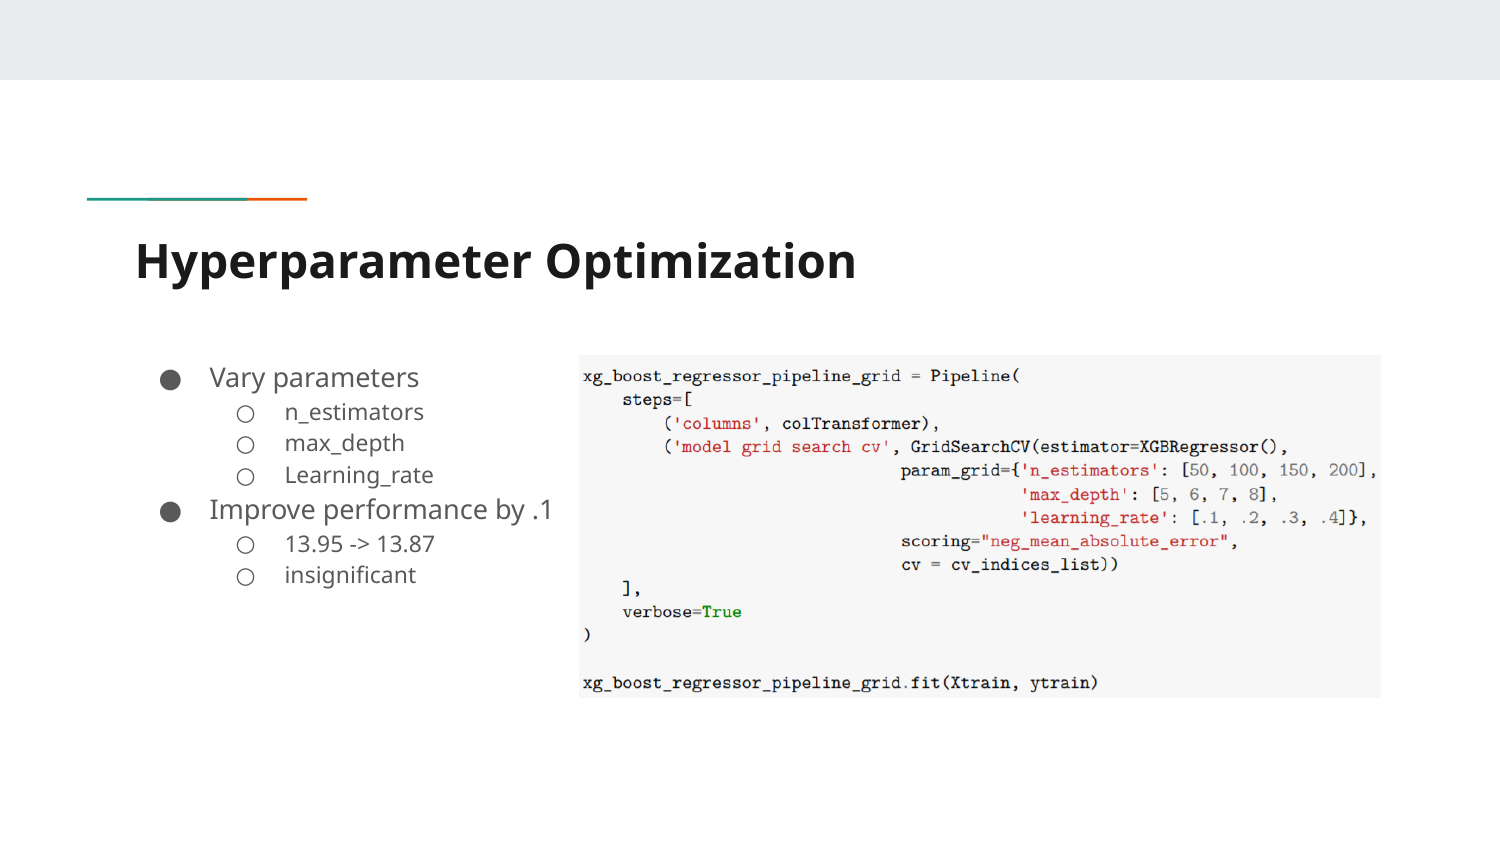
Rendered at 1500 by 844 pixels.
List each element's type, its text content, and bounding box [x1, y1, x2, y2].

list Vary parameters n_estimators max_depth Learning_rate Improve performance by .1 13.95 -> 13.87 insignificant [119, 341, 1381, 712]
picture [578, 355, 1382, 698]
title Hyperparameter Optimization [119, 216, 1381, 305]
